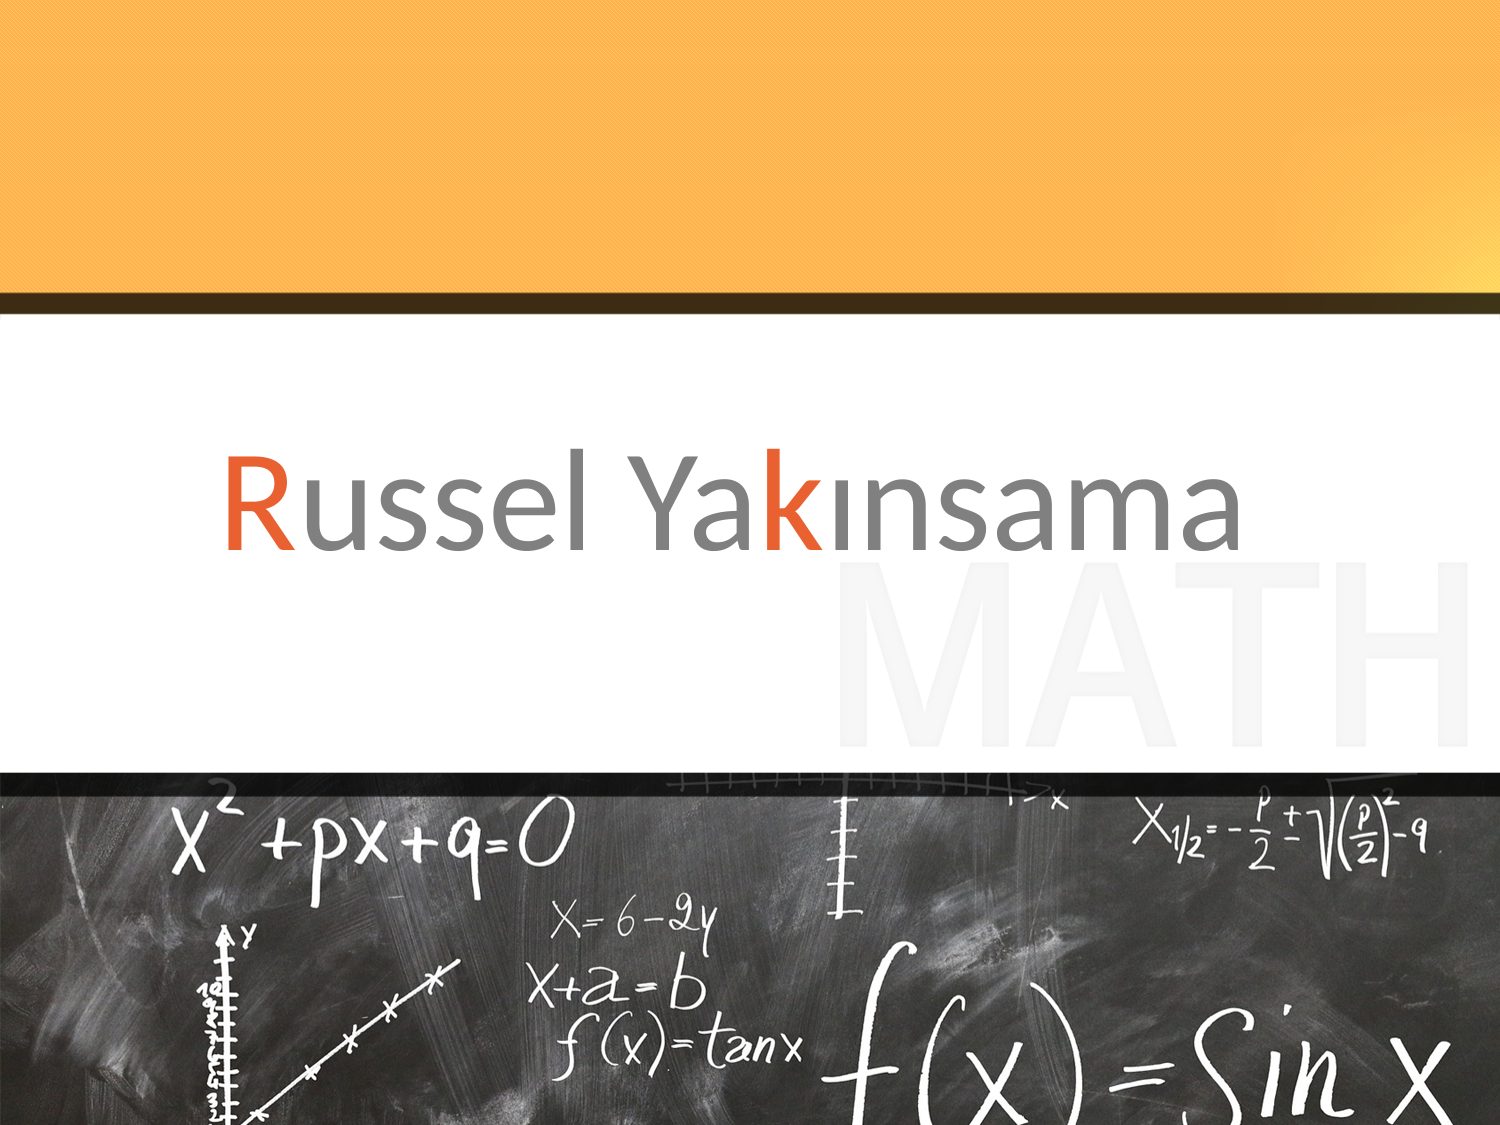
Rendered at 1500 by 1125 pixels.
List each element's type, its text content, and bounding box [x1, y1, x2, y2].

picture [0, 0, 1500, 1125]
title Russel Yakınsama [28, 396, 1472, 619]
